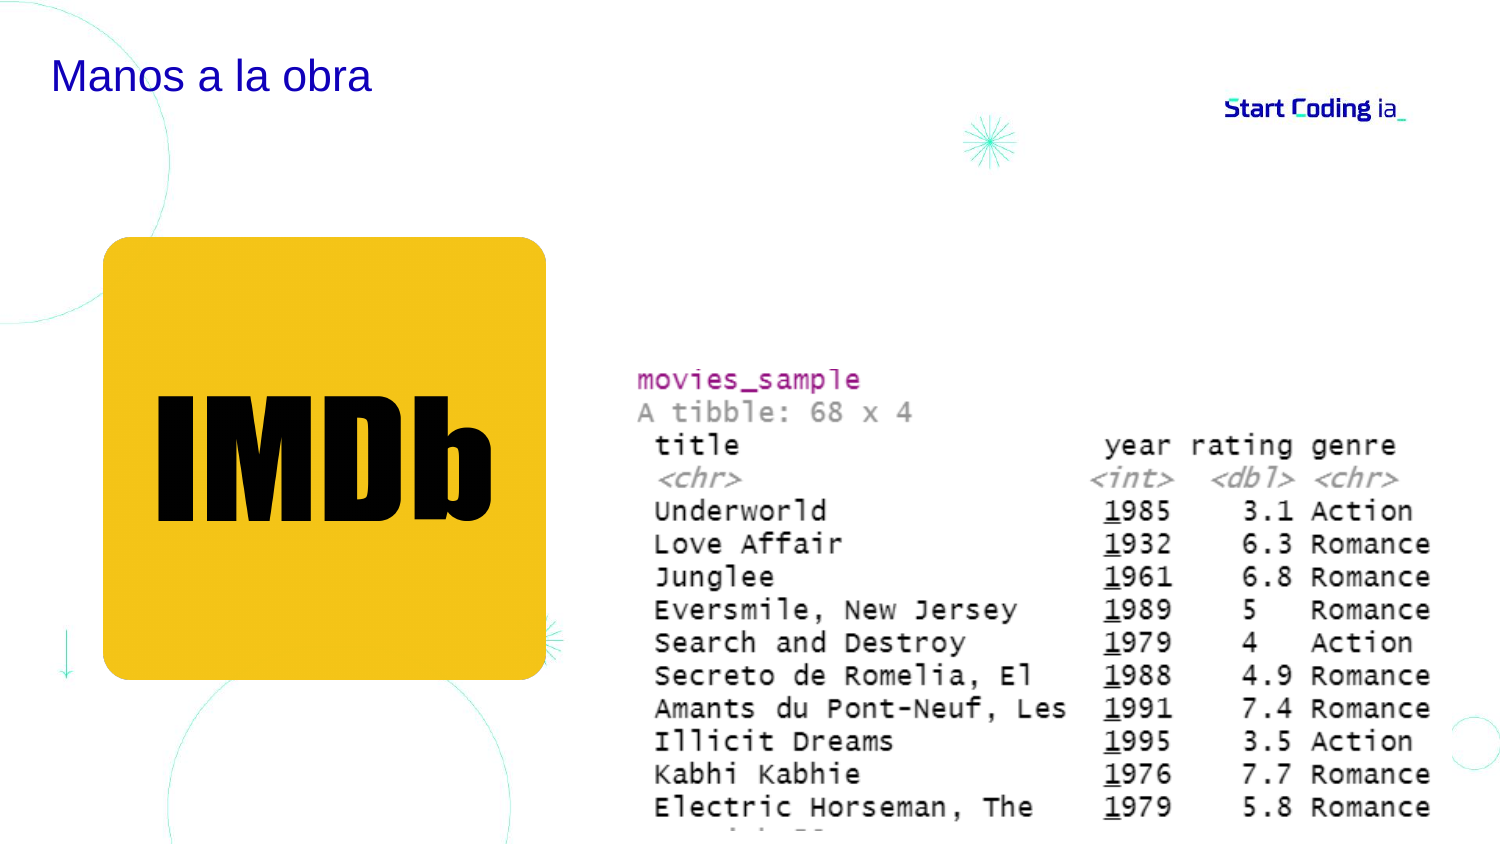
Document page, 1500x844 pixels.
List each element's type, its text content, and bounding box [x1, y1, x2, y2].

picture [0, 0, 1500, 844]
title Manos a la obra [35, 31, 1267, 116]
